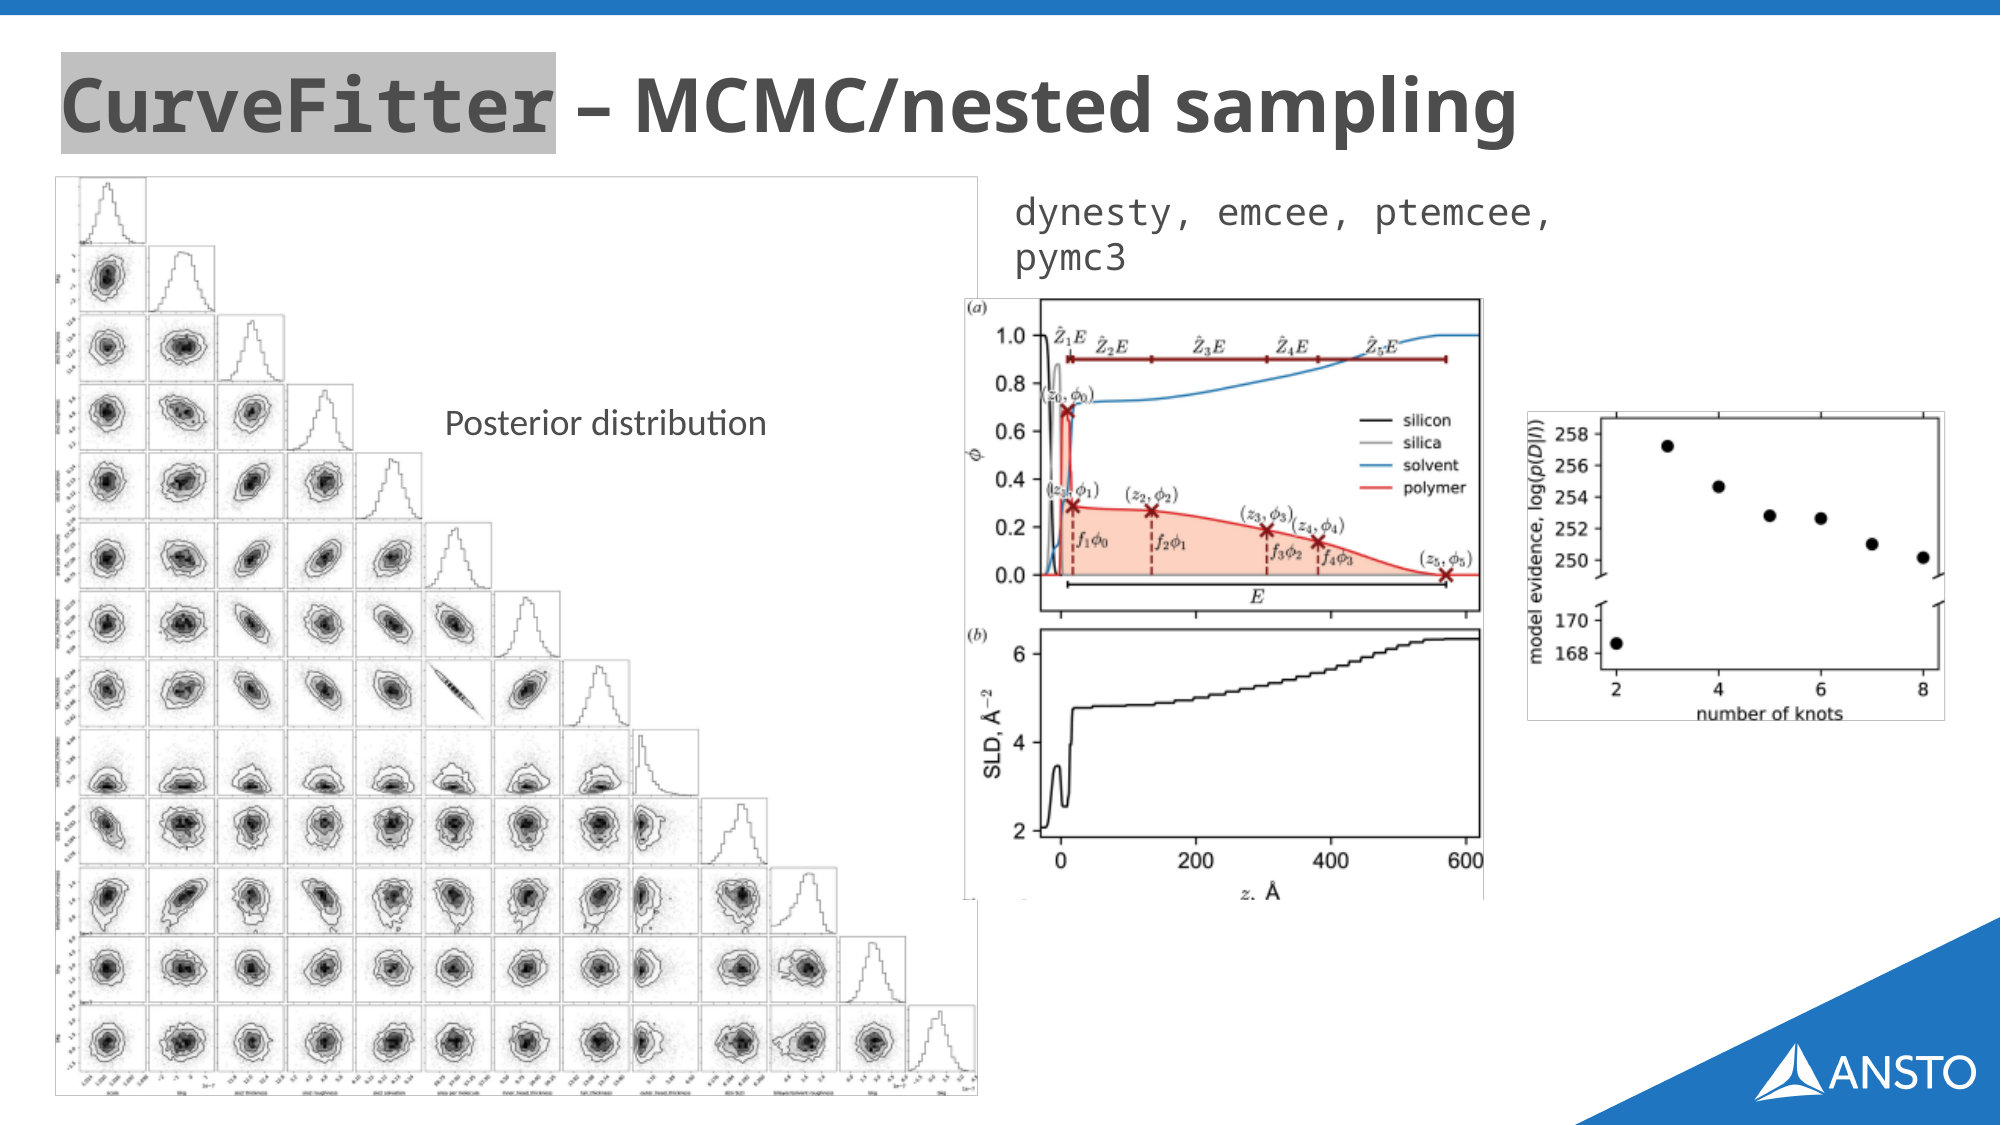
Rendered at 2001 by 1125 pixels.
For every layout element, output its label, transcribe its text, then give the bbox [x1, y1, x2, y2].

picture [961, 294, 1983, 900]
picture [1754, 1043, 1976, 1102]
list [45, 168, 981, 1096]
title CurveFitter – MCMC/nested sampling [45, 15, 1900, 156]
text_box dynesty, emcee, ptemcee, pymc3 [999, 180, 1702, 286]
